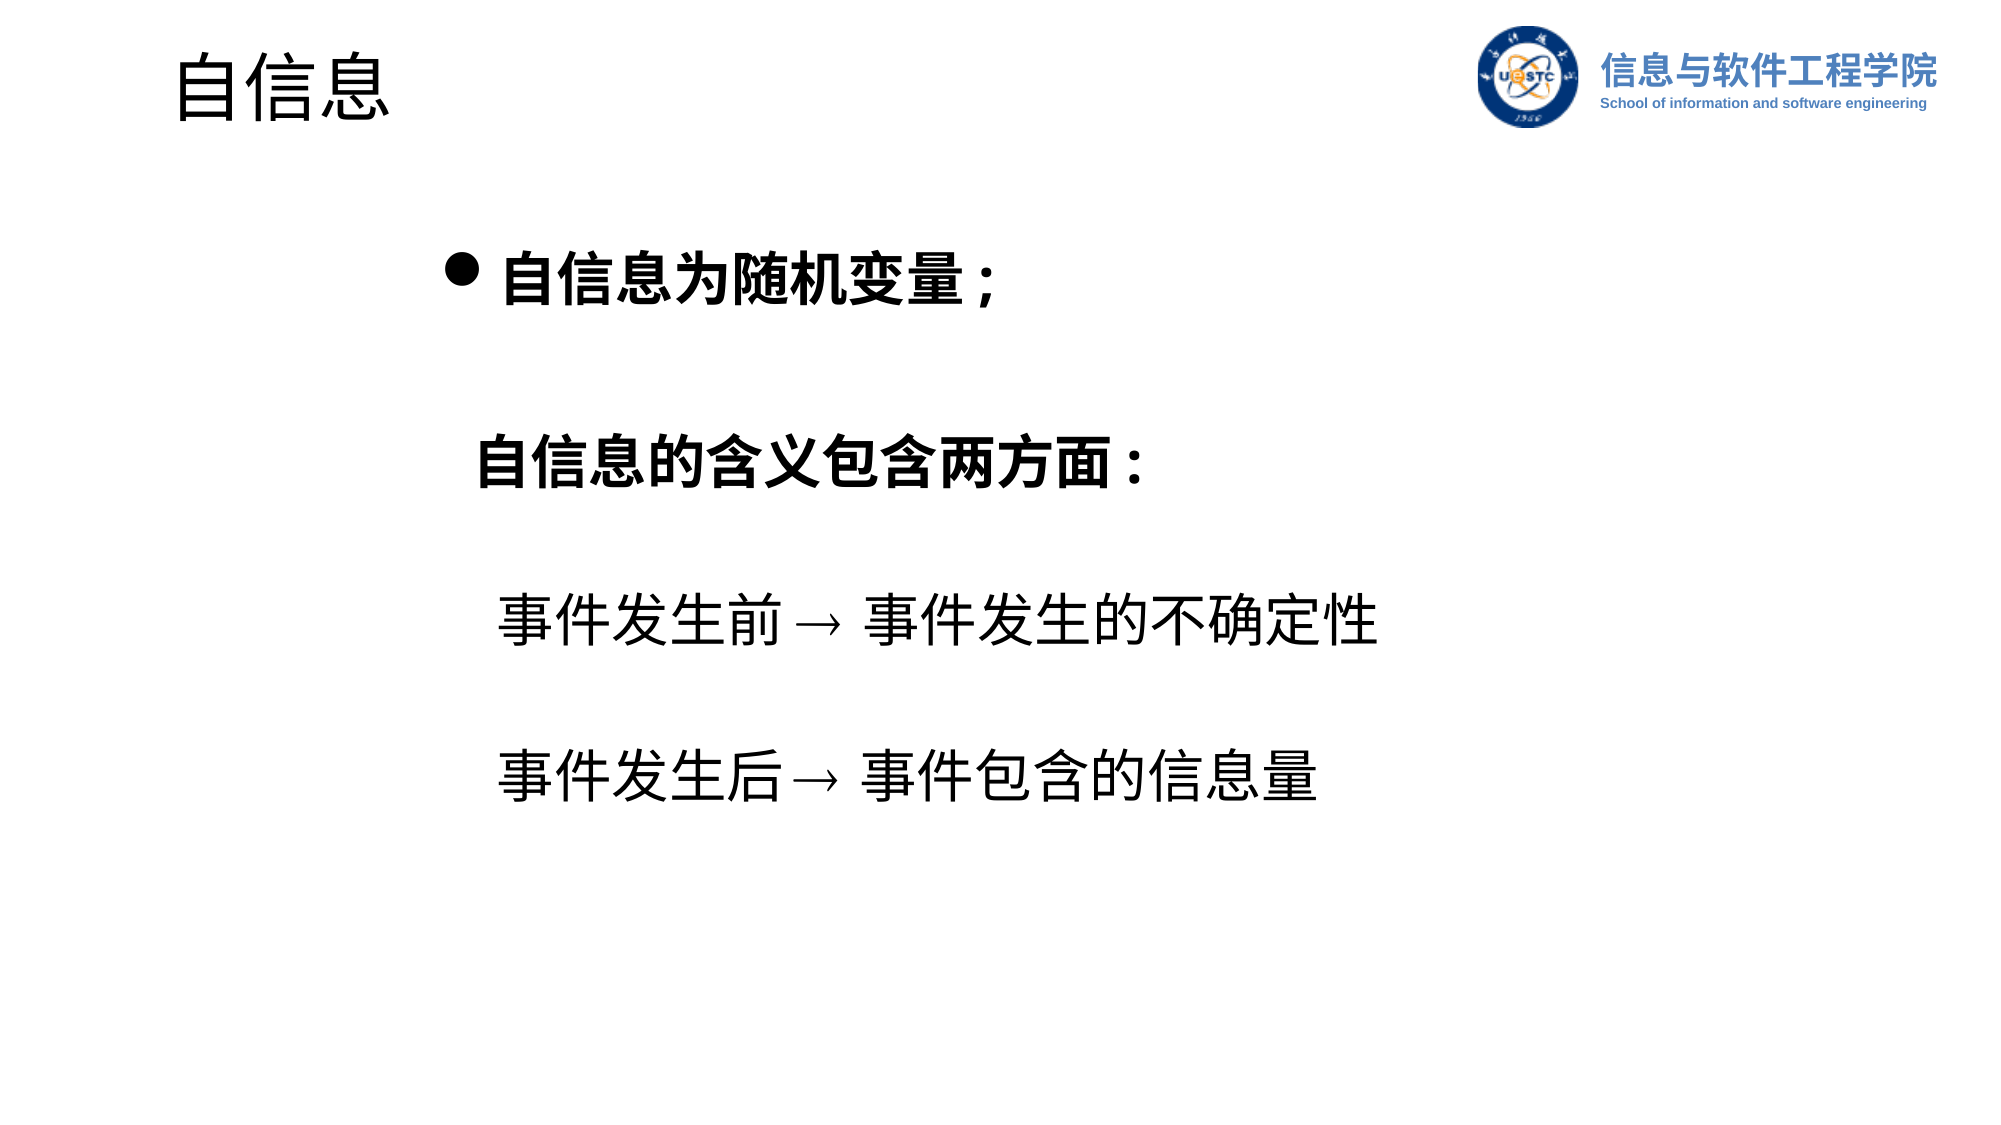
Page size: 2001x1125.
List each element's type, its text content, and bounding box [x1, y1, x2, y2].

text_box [355, 257, 1525, 1055]
text_box 自信息为随机变量; [425, 234, 1168, 257]
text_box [490, 583, 1387, 661]
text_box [490, 740, 1330, 817]
picture [1477, 26, 1586, 128]
text_box 自信息 [153, 31, 1504, 139]
